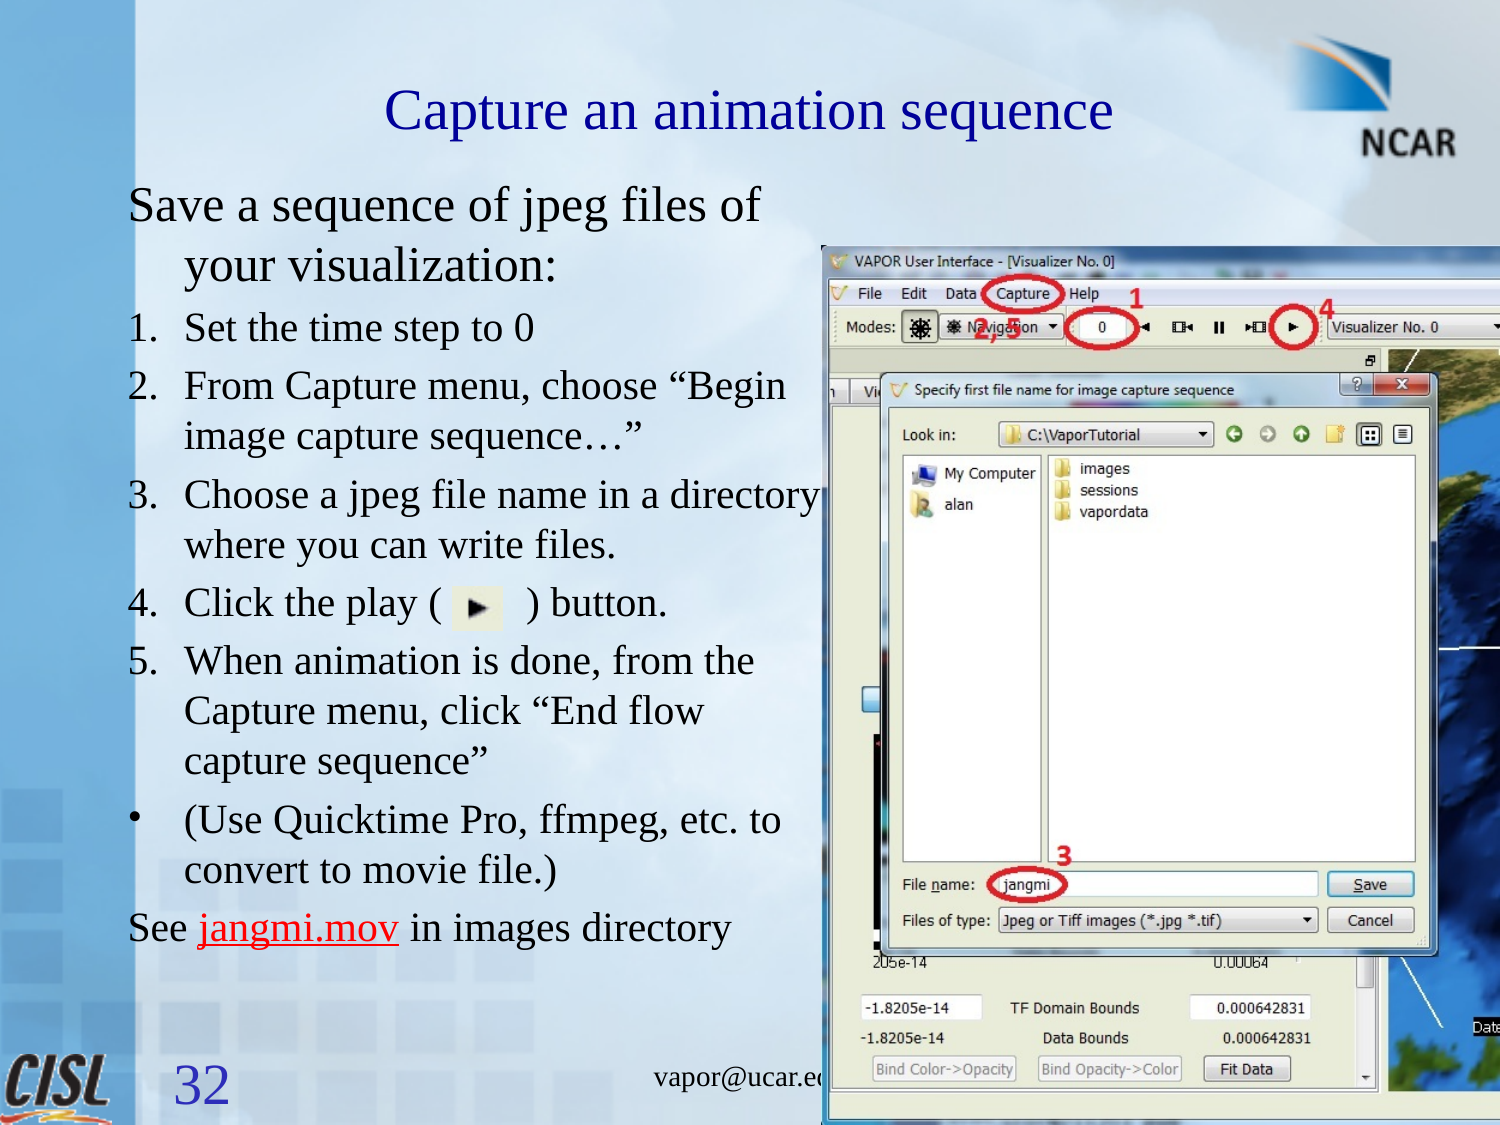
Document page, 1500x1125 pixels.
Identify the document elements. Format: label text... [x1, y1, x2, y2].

picture [0, 0, 1500, 1125]
footer vapor@ucar.edu [512, 1049, 816, 1101]
picture [452, 586, 503, 631]
slide_number 32 [135, 1038, 247, 1125]
title Capture an animation sequence [112, 12, 1388, 200]
list Save a sequence of jpeg files of your visualization: Set the time step to 0 From Capture menu, choose “Begin image capture sequence…” Choose a jpeg file name in a directory where you can write files. Click the play ( ) button. When animation is done, from the Capture menu, click “End flow capture sequence” (Use Quicktime Pro, ffmpeg, etc. to convert to movie file.) See jangmi.mov in images directory [112, 163, 837, 1038]
